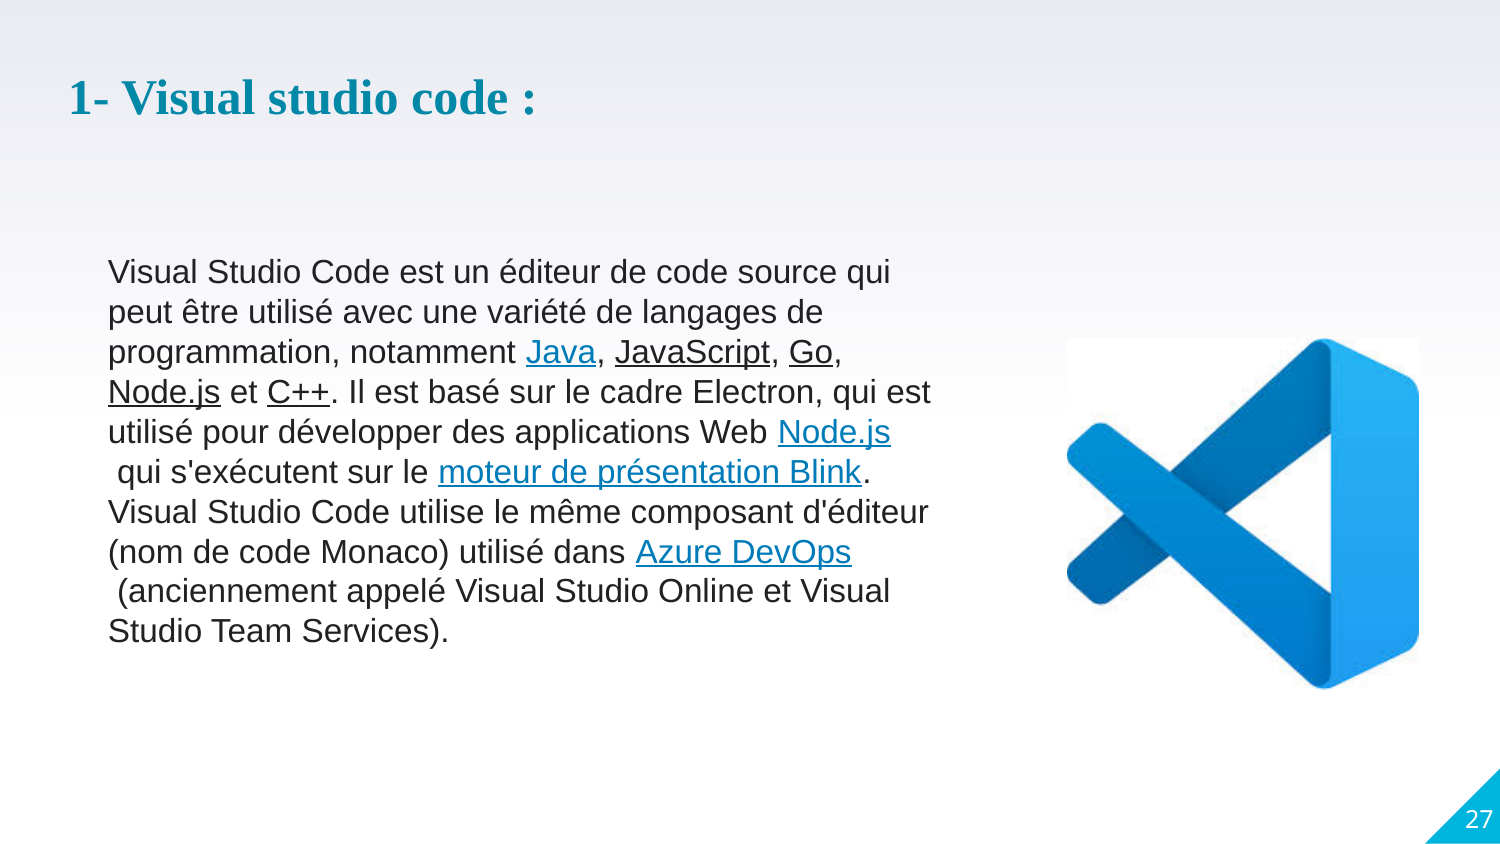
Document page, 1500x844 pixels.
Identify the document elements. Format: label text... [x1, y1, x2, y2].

text_box 1- Visual studio code : [53, 56, 858, 132]
slide_number 27 [1418, 760, 1494, 838]
text_box Visual Studio Code est un éditeur de code source qui peut être utilisé avec une variété de langages de programmation, notamment Java, JavaScript, Go, Node.js et C++. Il est basé sur le cadre Electron, qui est utilisé pour développer des applications Web Node.js qui s'exécutent sur le moteur de présentation Blink. Visual Studio Code utilise le même composant d'éditeur (nom de code Monaco) utilisé dans Azure DevOps (anciennement appelé Visual Studio Online et Visual Studio Team Services). [69, 242, 950, 645]
picture [1066, 338, 1420, 691]
